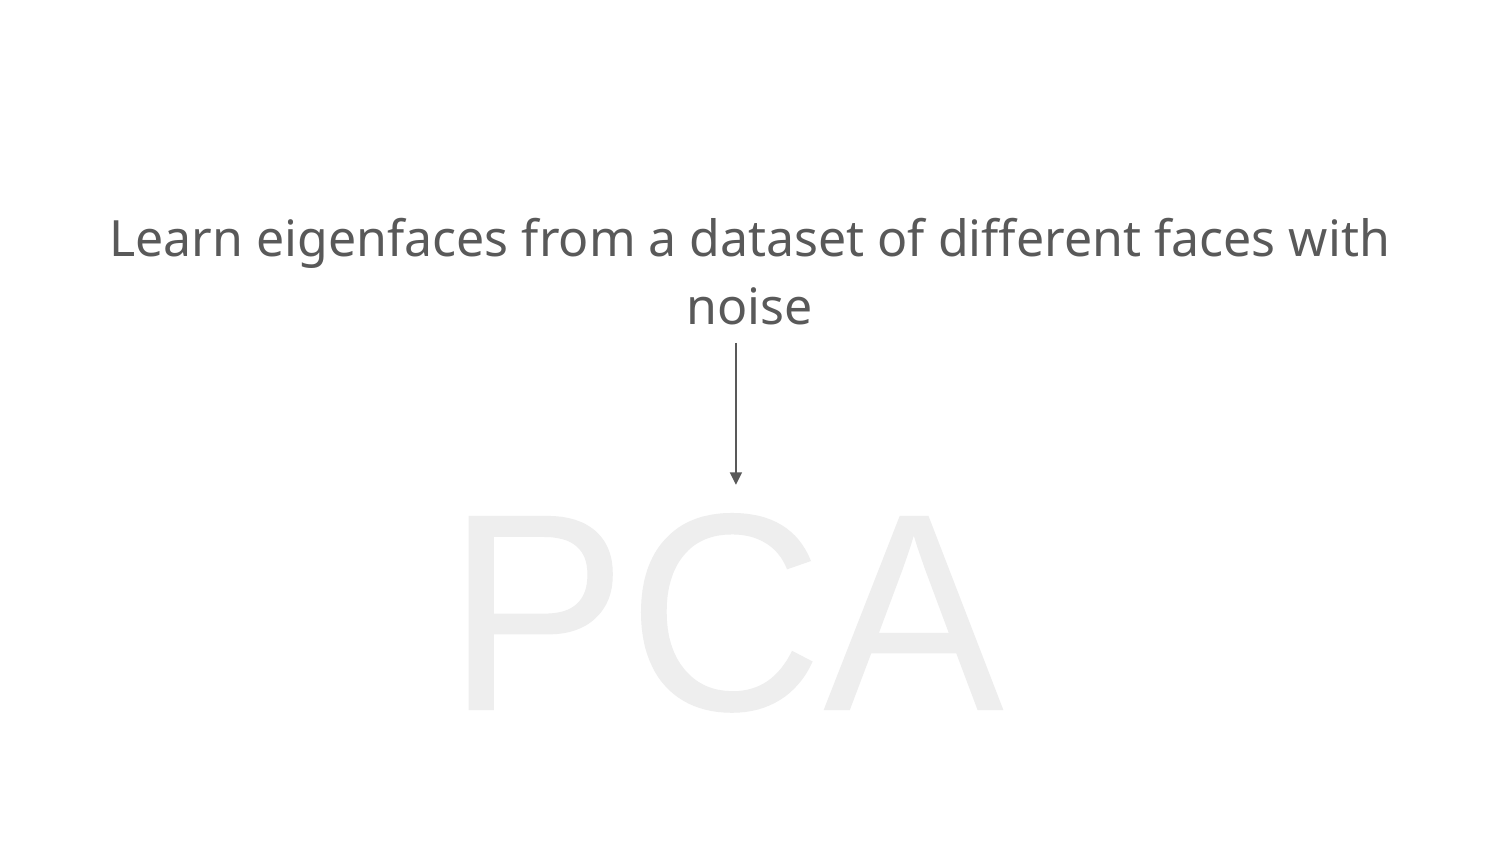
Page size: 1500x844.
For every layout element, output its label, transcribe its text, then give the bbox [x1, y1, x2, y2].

list Learn eigenfaces from a dataset of different faces with noise [51, 182, 1449, 429]
